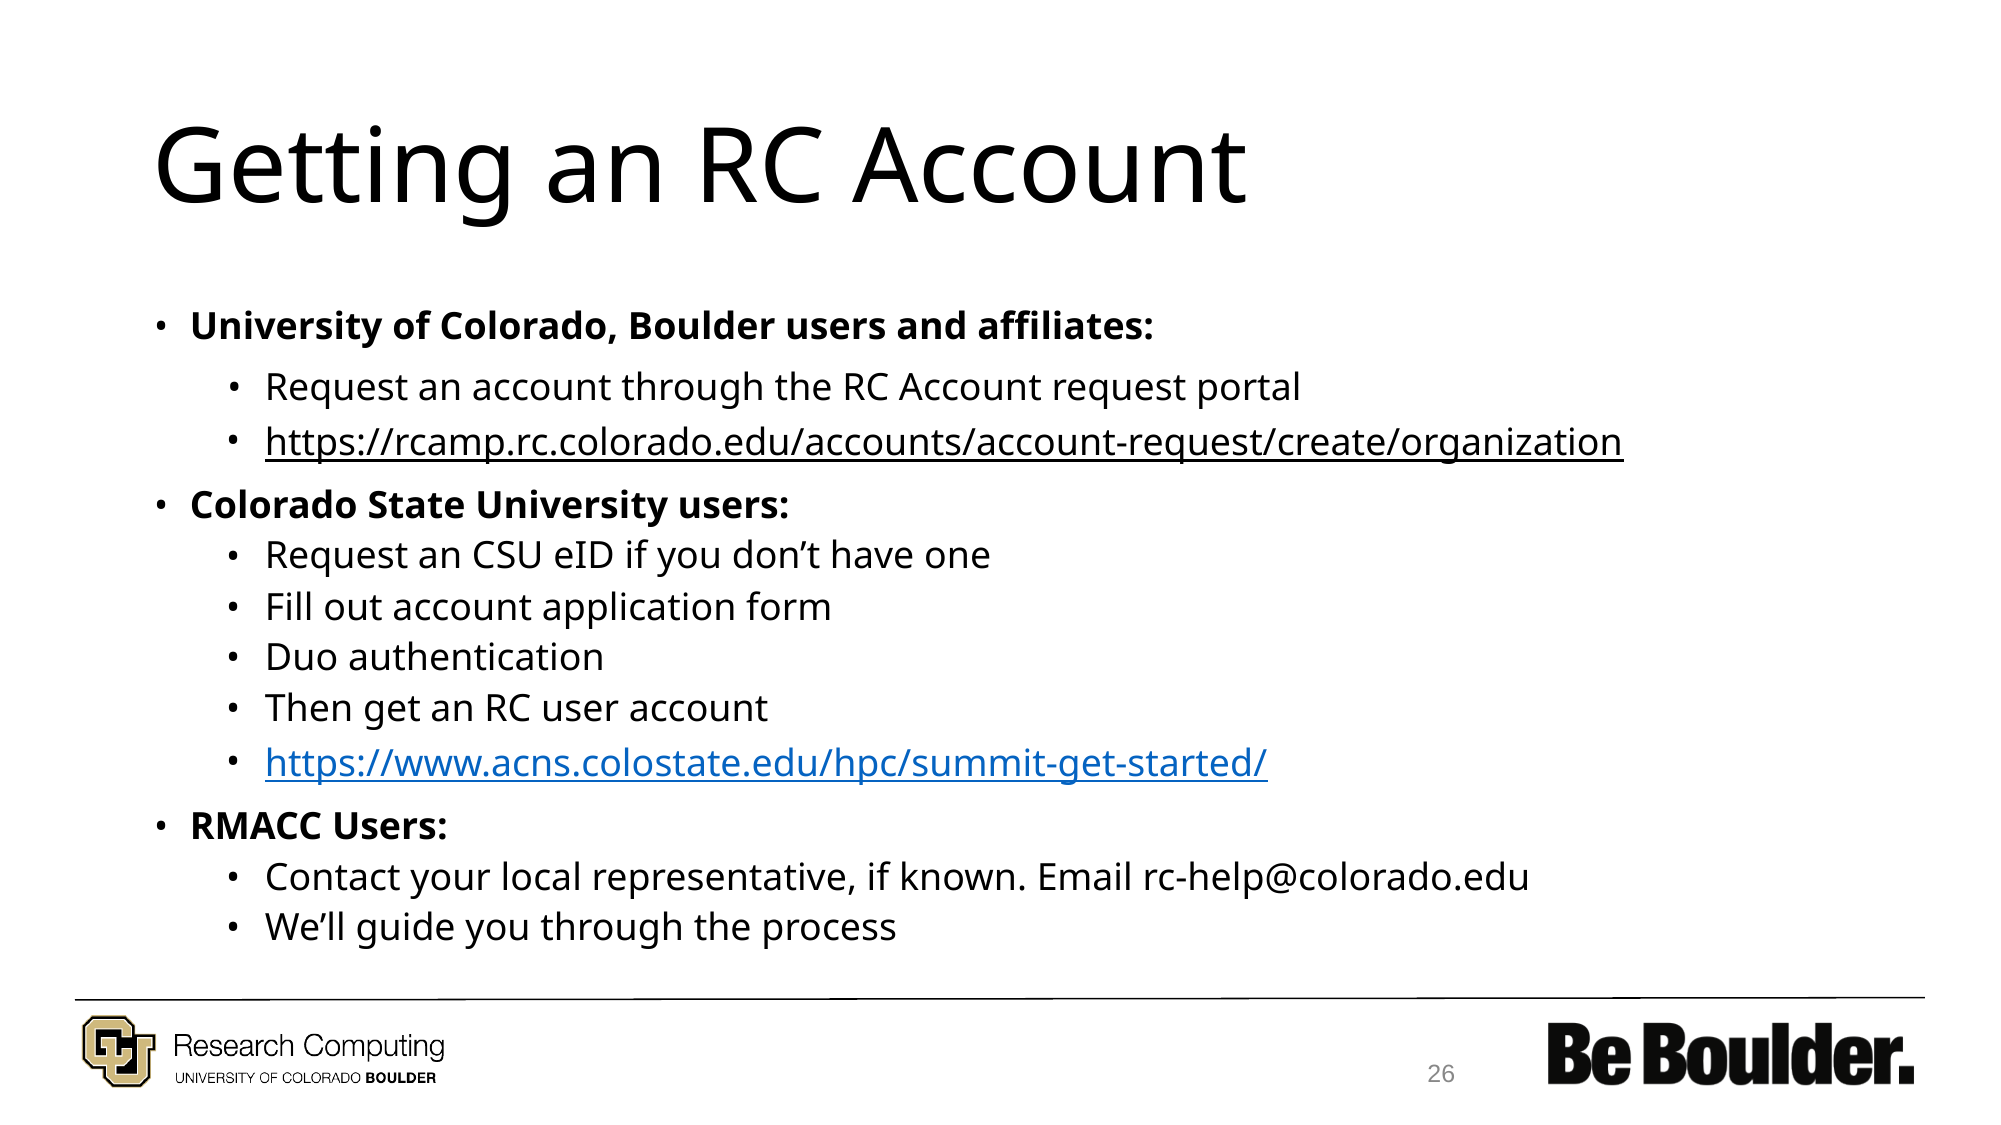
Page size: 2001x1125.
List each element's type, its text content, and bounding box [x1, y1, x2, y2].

title Getting an RC Account [137, 59, 1863, 278]
picture [1524, 1015, 1938, 1088]
slide_number ‹#› [1412, 1042, 1525, 1103]
picture [81, 1015, 444, 1088]
list University of Colorado, Boulder users and affiliates: Request an account through the RC Account request portal https://rcamp.rc.colorado.edu/accounts/account-request/create/organization Colorado State University users: Request an CSU eID if you don’t have one Fill out account application form Duo authentication Then get an RC user account https://www.acns.colostate.edu/hpc/summit-get-started/ RMACC Users: Contact your local representative, if known. Email rc-help@colorado.edu We’ll guide you through the process [137, 299, 1863, 983]
